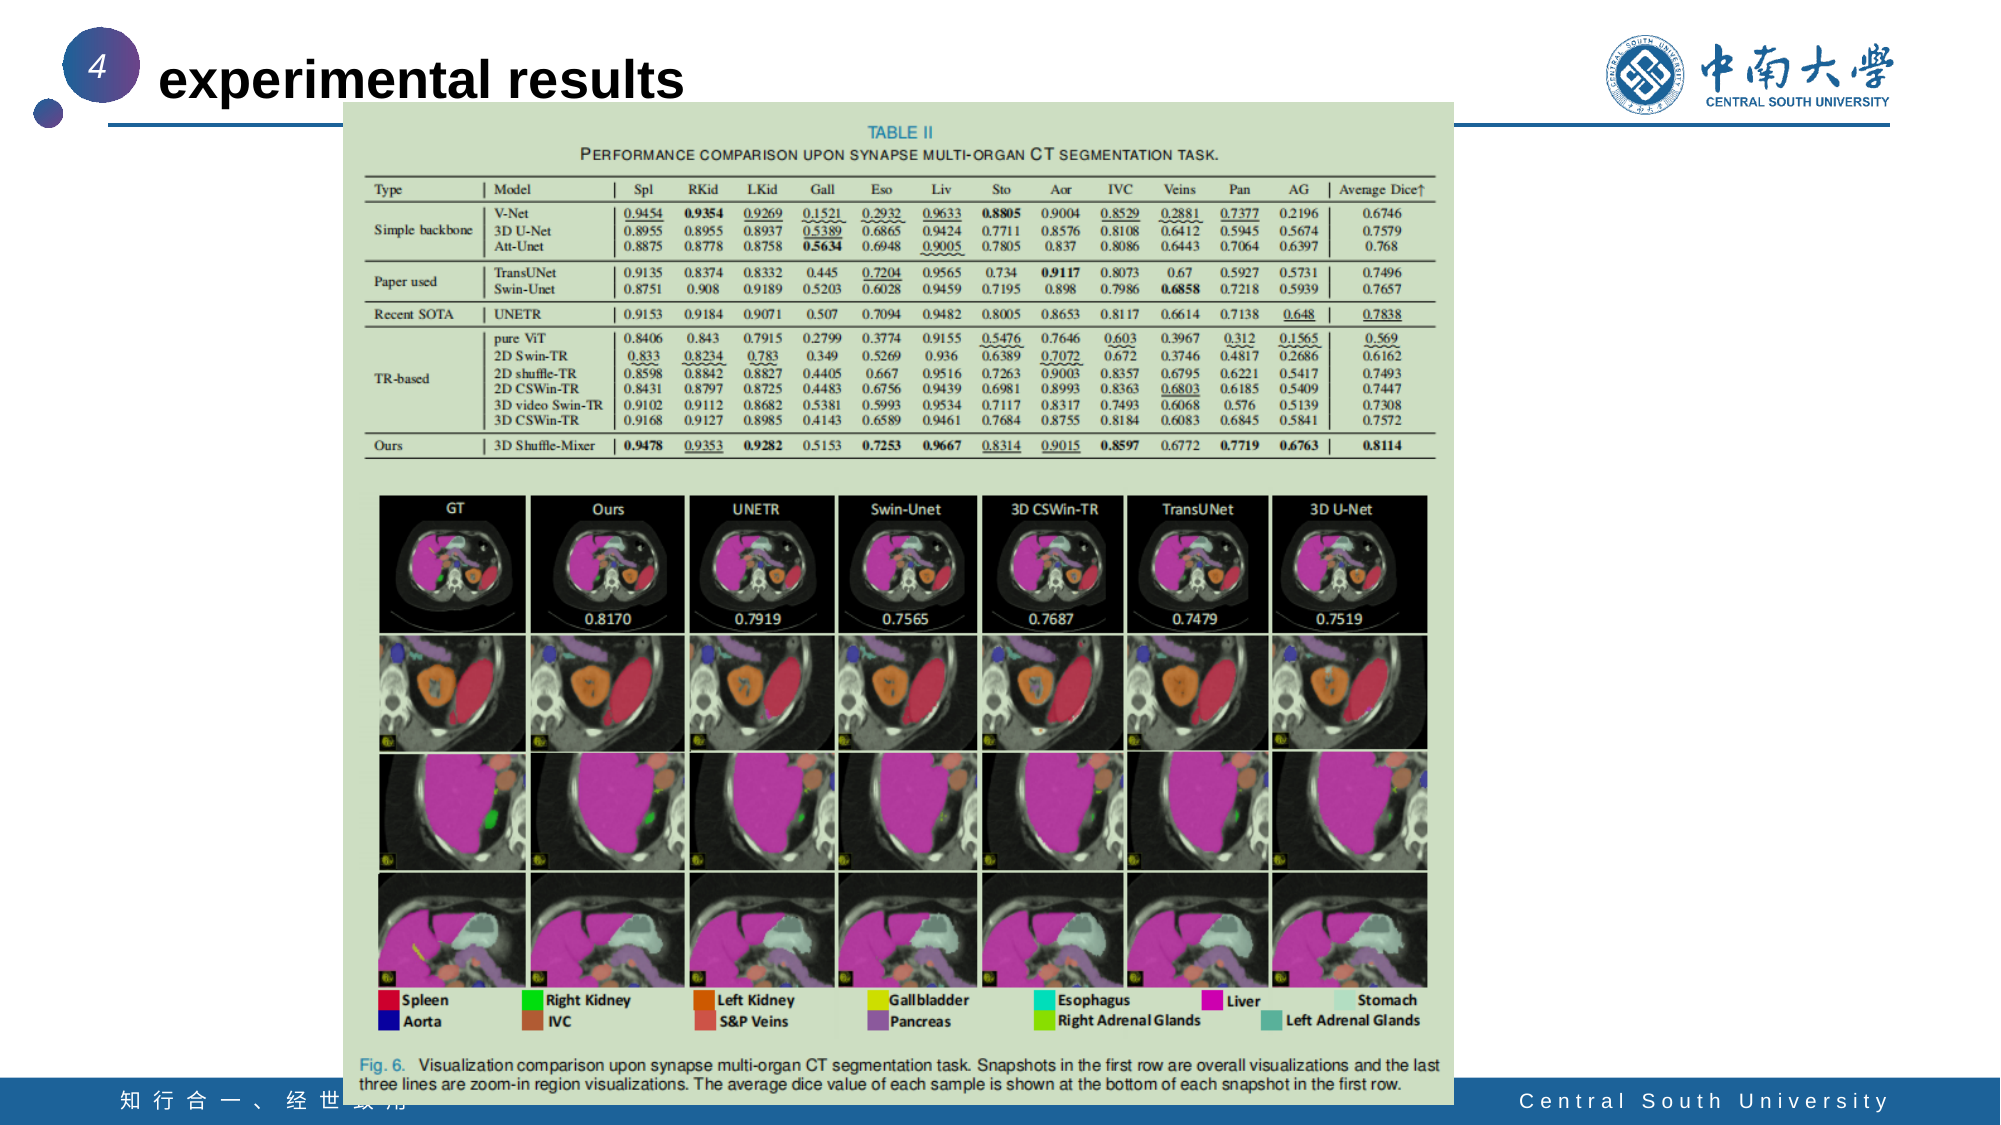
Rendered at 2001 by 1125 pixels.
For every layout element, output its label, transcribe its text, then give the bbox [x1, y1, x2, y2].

text_box [0, 1077, 2000, 1125]
text_box experimental results [158, 0, 1173, 118]
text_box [33, 26, 153, 128]
text_box 知行合一、经世致用 [105, 1080, 423, 1120]
picture [1595, 28, 1907, 121]
picture [343, 102, 1454, 1105]
text_box Central South University [1504, 1080, 1902, 1120]
